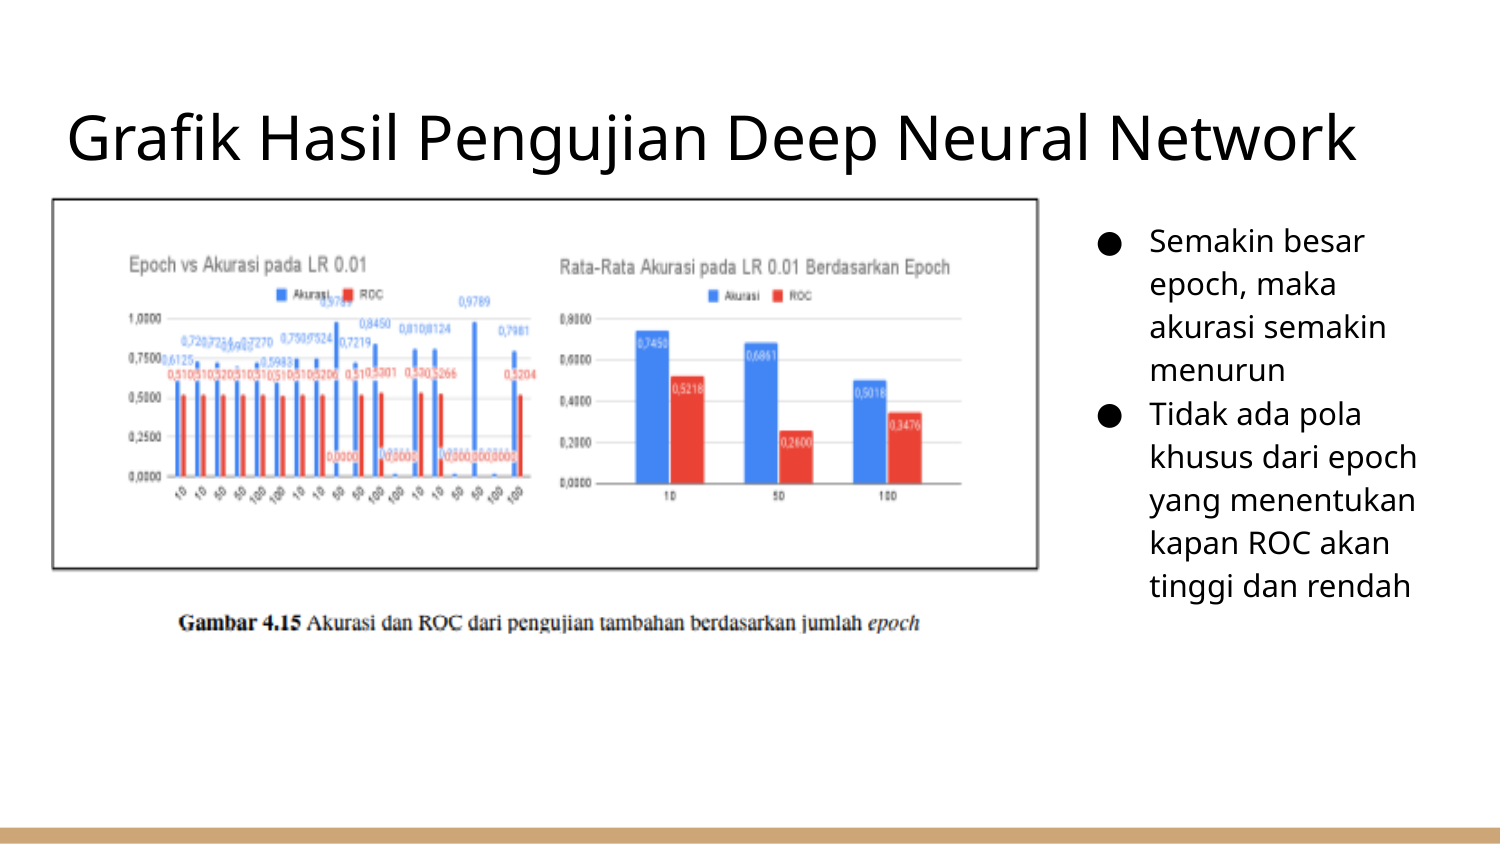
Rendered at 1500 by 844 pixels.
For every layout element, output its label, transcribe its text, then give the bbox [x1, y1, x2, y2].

picture [168, 602, 932, 647]
picture [50, 187, 1049, 581]
list Semakin besar epoch, maka akurasi semakin menurun Tidak ada pola khusus dari epoch yang menentukan kapan ROC akan tinggi dan rendah [1059, 200, 1449, 752]
title Grafik Hasil Pengujian Deep Neural Network [51, 51, 1449, 189]
